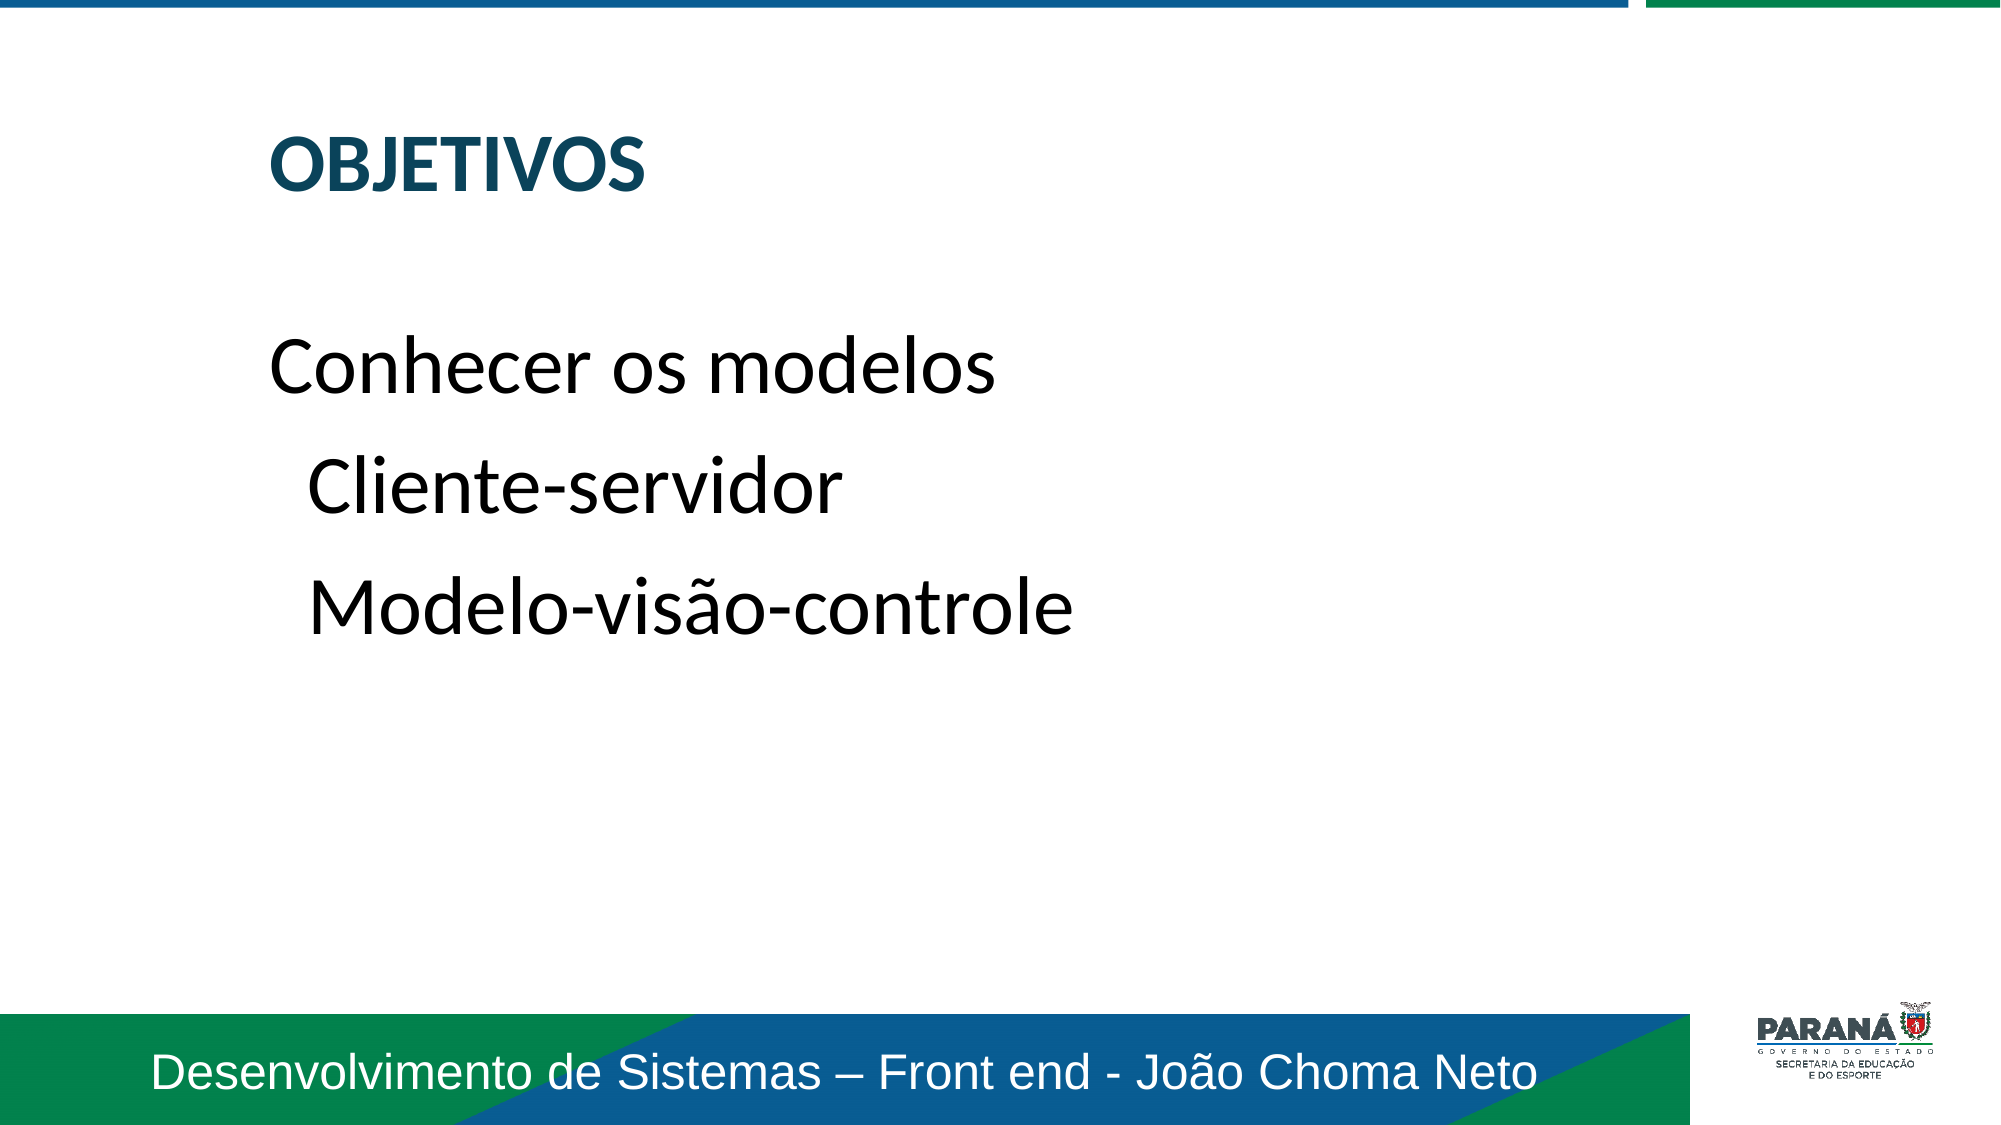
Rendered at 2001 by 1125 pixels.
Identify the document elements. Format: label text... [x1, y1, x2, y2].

list OBJETIVOS [217, 111, 1637, 249]
list Conhecer os modelos Cliente-servidor Modelo-visão-controle [217, 302, 1677, 921]
picture [0, 1014, 1690, 1125]
picture [1757, 1002, 1933, 1081]
